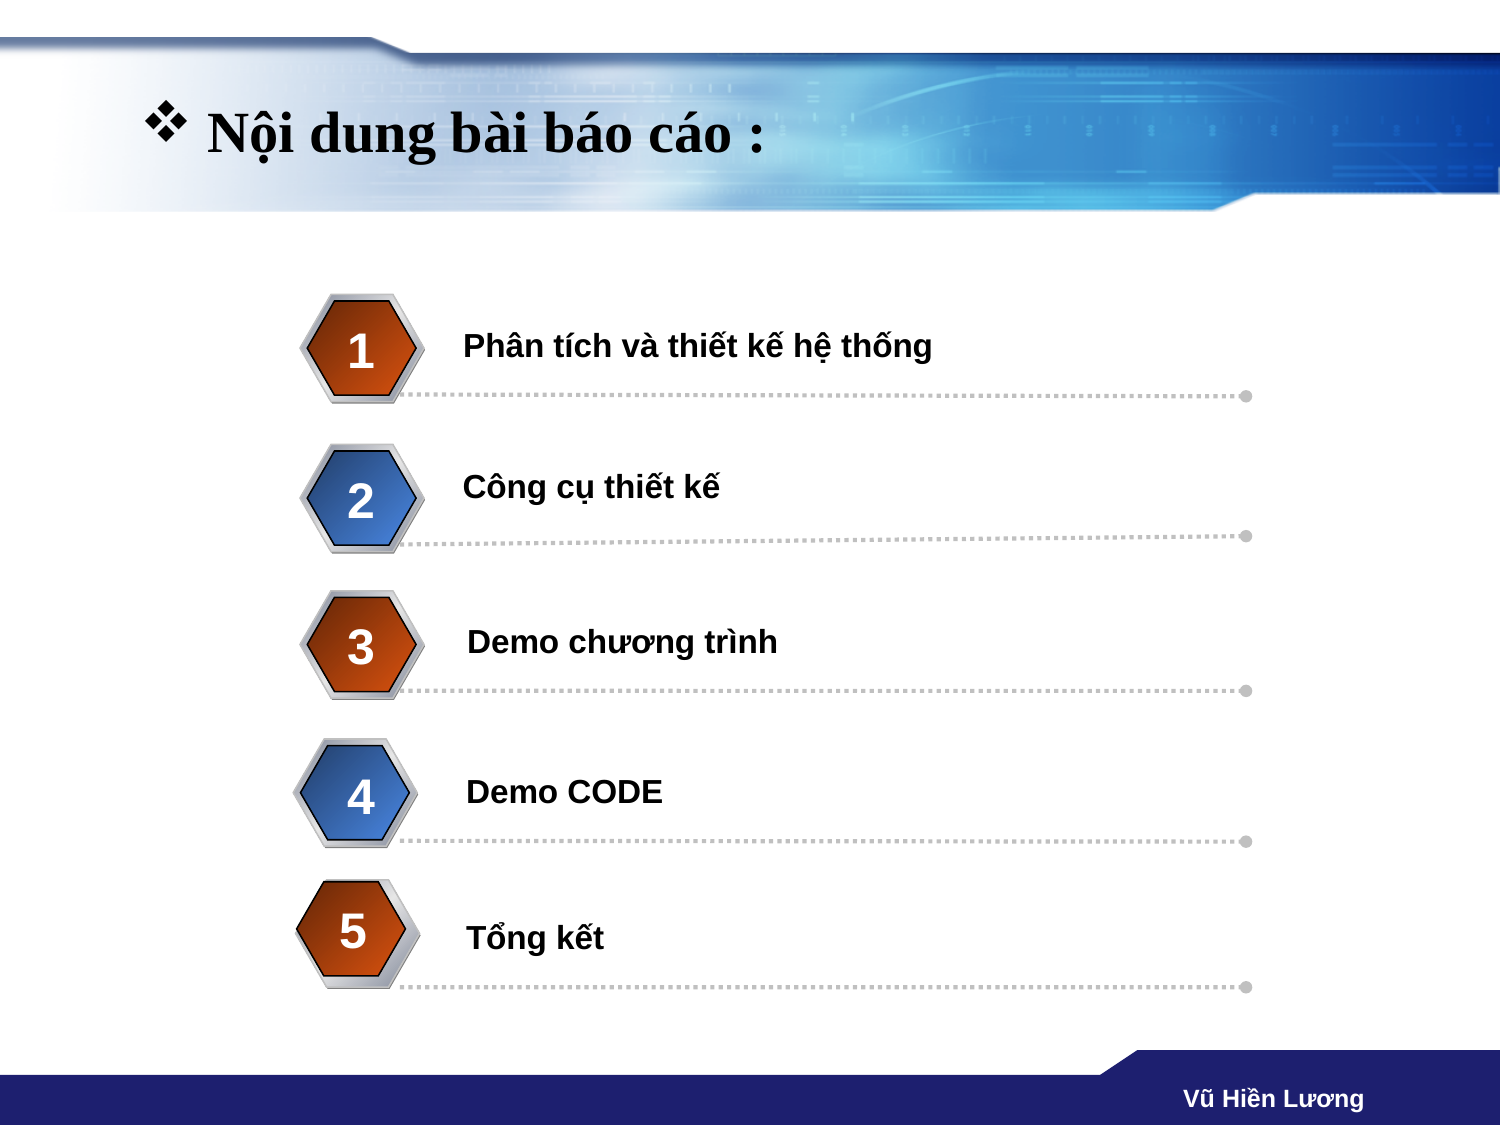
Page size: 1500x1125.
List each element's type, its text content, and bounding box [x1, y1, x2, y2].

text_box Demo chương trình [452, 613, 794, 668]
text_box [299, 590, 425, 700]
picture [0, 37, 1500, 213]
footer Vũ Hiền Lương [1033, 1045, 1380, 1089]
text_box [293, 738, 419, 849]
text_box Phân tích và thiết kế hệ thống [448, 316, 949, 371]
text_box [295, 879, 421, 989]
text_box Demo CODE [451, 763, 679, 818]
text_box [1237, 981, 1253, 994]
text_box [1237, 529, 1253, 543]
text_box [299, 444, 425, 554]
title Nội dung bài báo cáo : [125, 82, 1413, 175]
text_box [1237, 684, 1253, 698]
text_box Tổng kết [451, 908, 620, 964]
text_box [1237, 835, 1253, 848]
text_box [299, 294, 425, 404]
text_box Công cụ thiết kế [447, 458, 736, 513]
text_box [1237, 390, 1253, 403]
